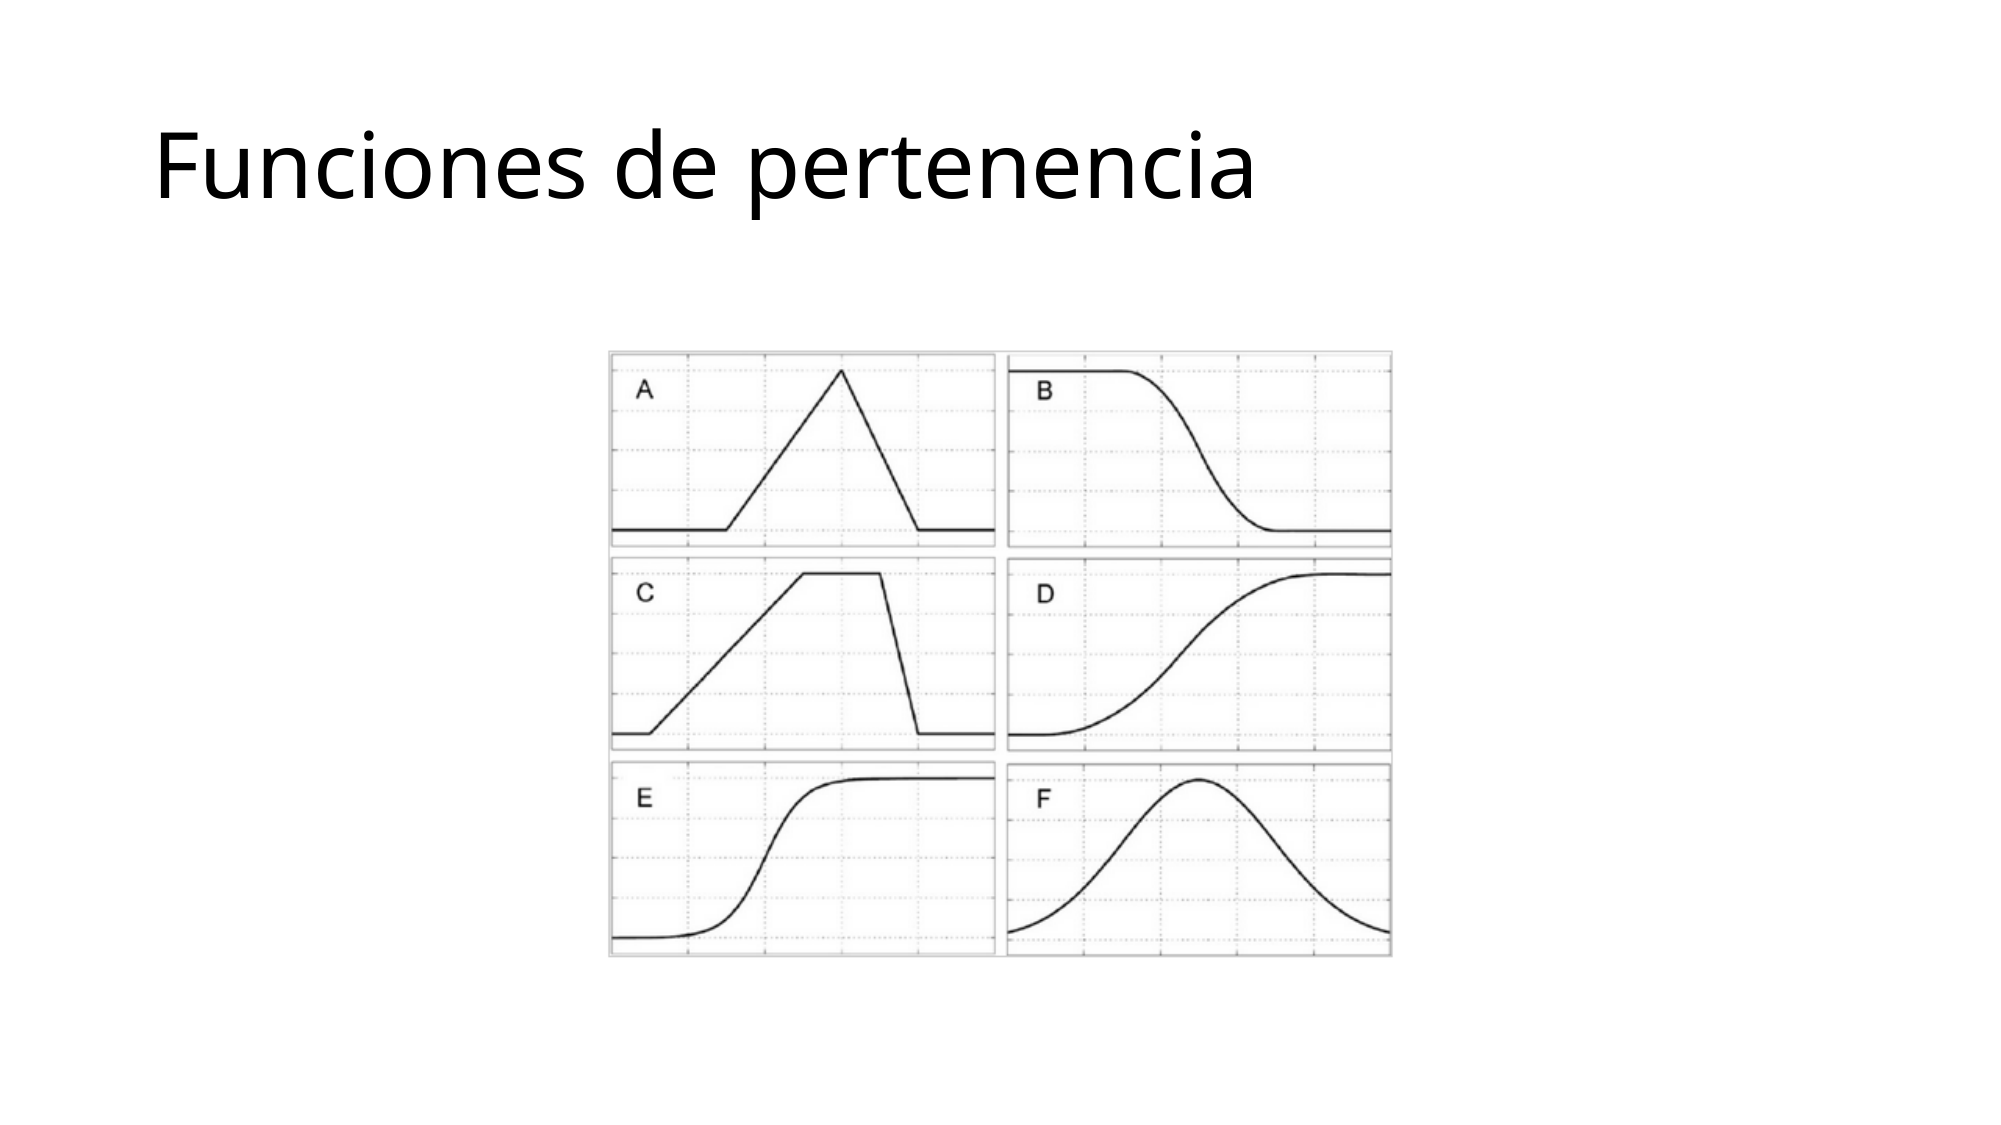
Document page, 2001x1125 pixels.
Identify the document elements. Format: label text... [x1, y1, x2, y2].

title Funciones de pertenencia [137, 59, 1863, 278]
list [596, 343, 1404, 970]
